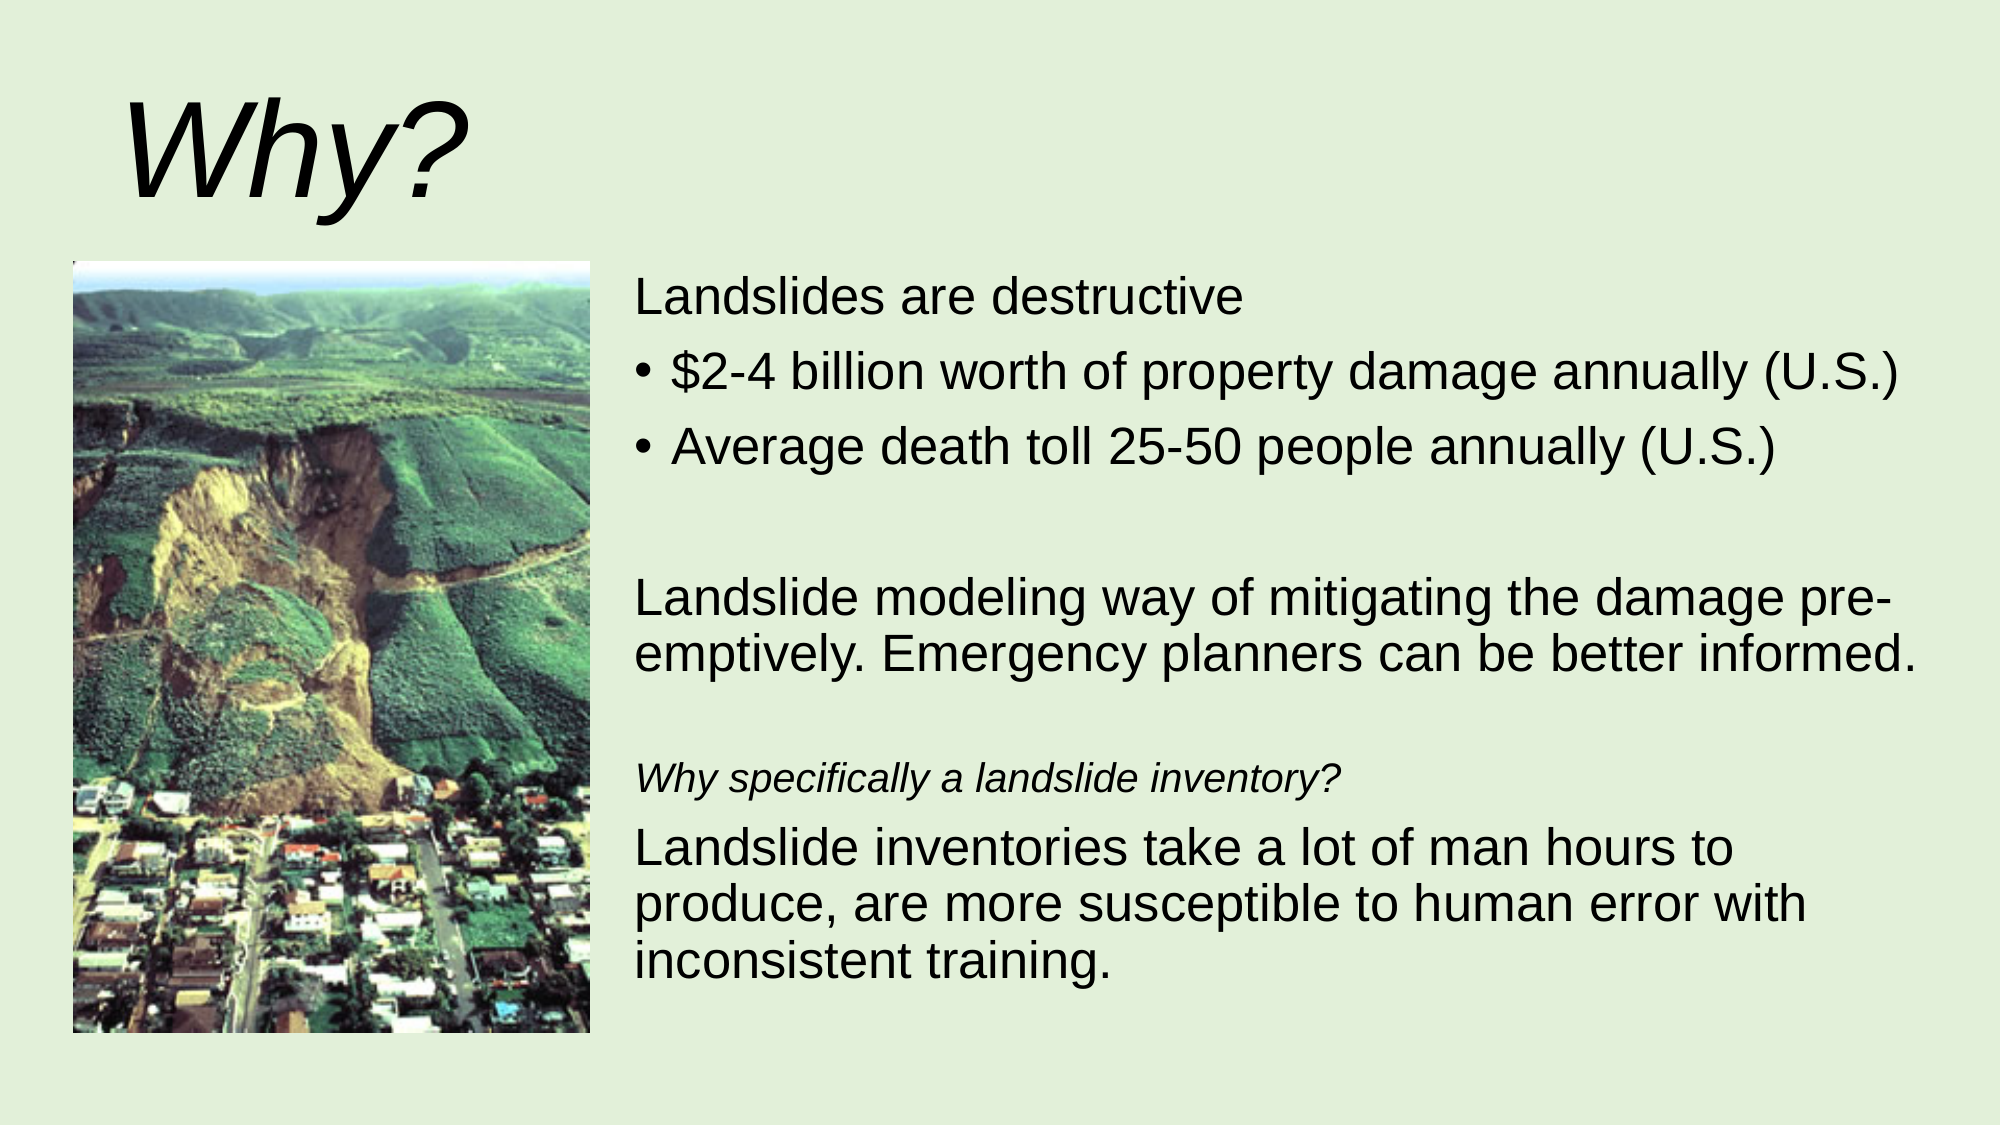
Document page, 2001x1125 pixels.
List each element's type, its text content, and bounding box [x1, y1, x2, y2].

list Landslides are destructive $2-4 billion worth of property damage annually (U.S.) Average death toll 25-50 people annually (U.S.) Landslide modeling way of mitigating the damage pre-emptively. Emergency planners can be better informed. Why specifically a landslide inventory? Landslide inventories take a lot of man hours to produce, are more susceptible to human error with inconsistent training. [619, 261, 1952, 1013]
picture [73, 261, 590, 1033]
text_box Why? [103, 44, 1828, 262]
